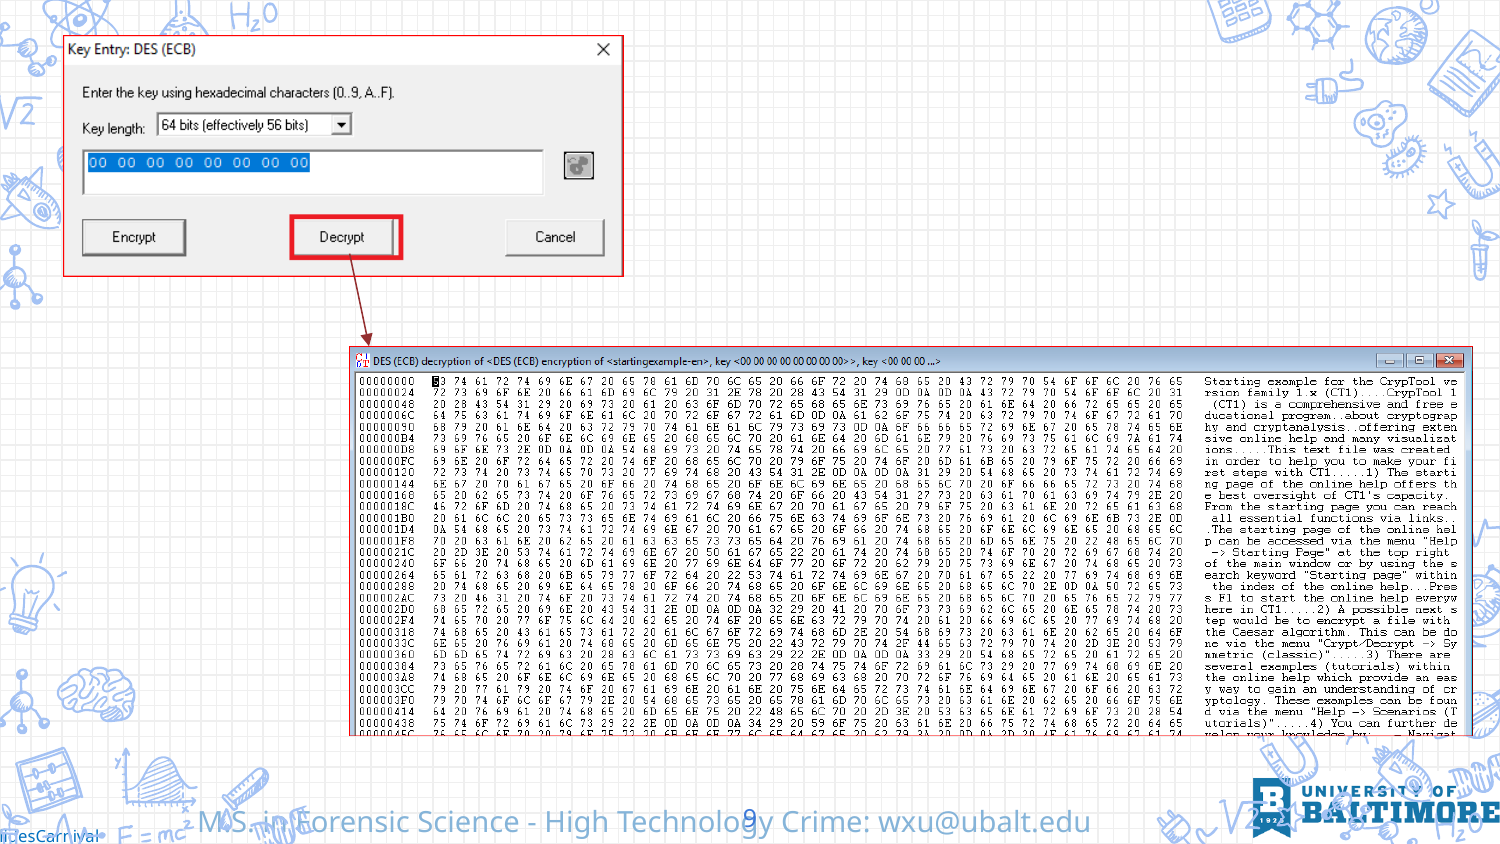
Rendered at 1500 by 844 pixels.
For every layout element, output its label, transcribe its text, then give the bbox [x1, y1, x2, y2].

picture [349, 346, 1473, 737]
picture [1381, 771, 1421, 792]
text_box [349, 253, 370, 347]
picture [1388, 823, 1396, 835]
picture [1471, 771, 1479, 786]
picture [1405, 773, 1430, 800]
picture [1408, 786, 1417, 792]
picture [1479, 779, 1483, 790]
slide_number 9 [705, 796, 795, 844]
picture [1375, 780, 1390, 791]
picture [1253, 771, 1500, 844]
picture [63, 35, 624, 277]
picture [1481, 771, 1489, 788]
picture [1342, 796, 1349, 806]
picture [1283, 771, 1308, 783]
picture [1354, 819, 1361, 827]
